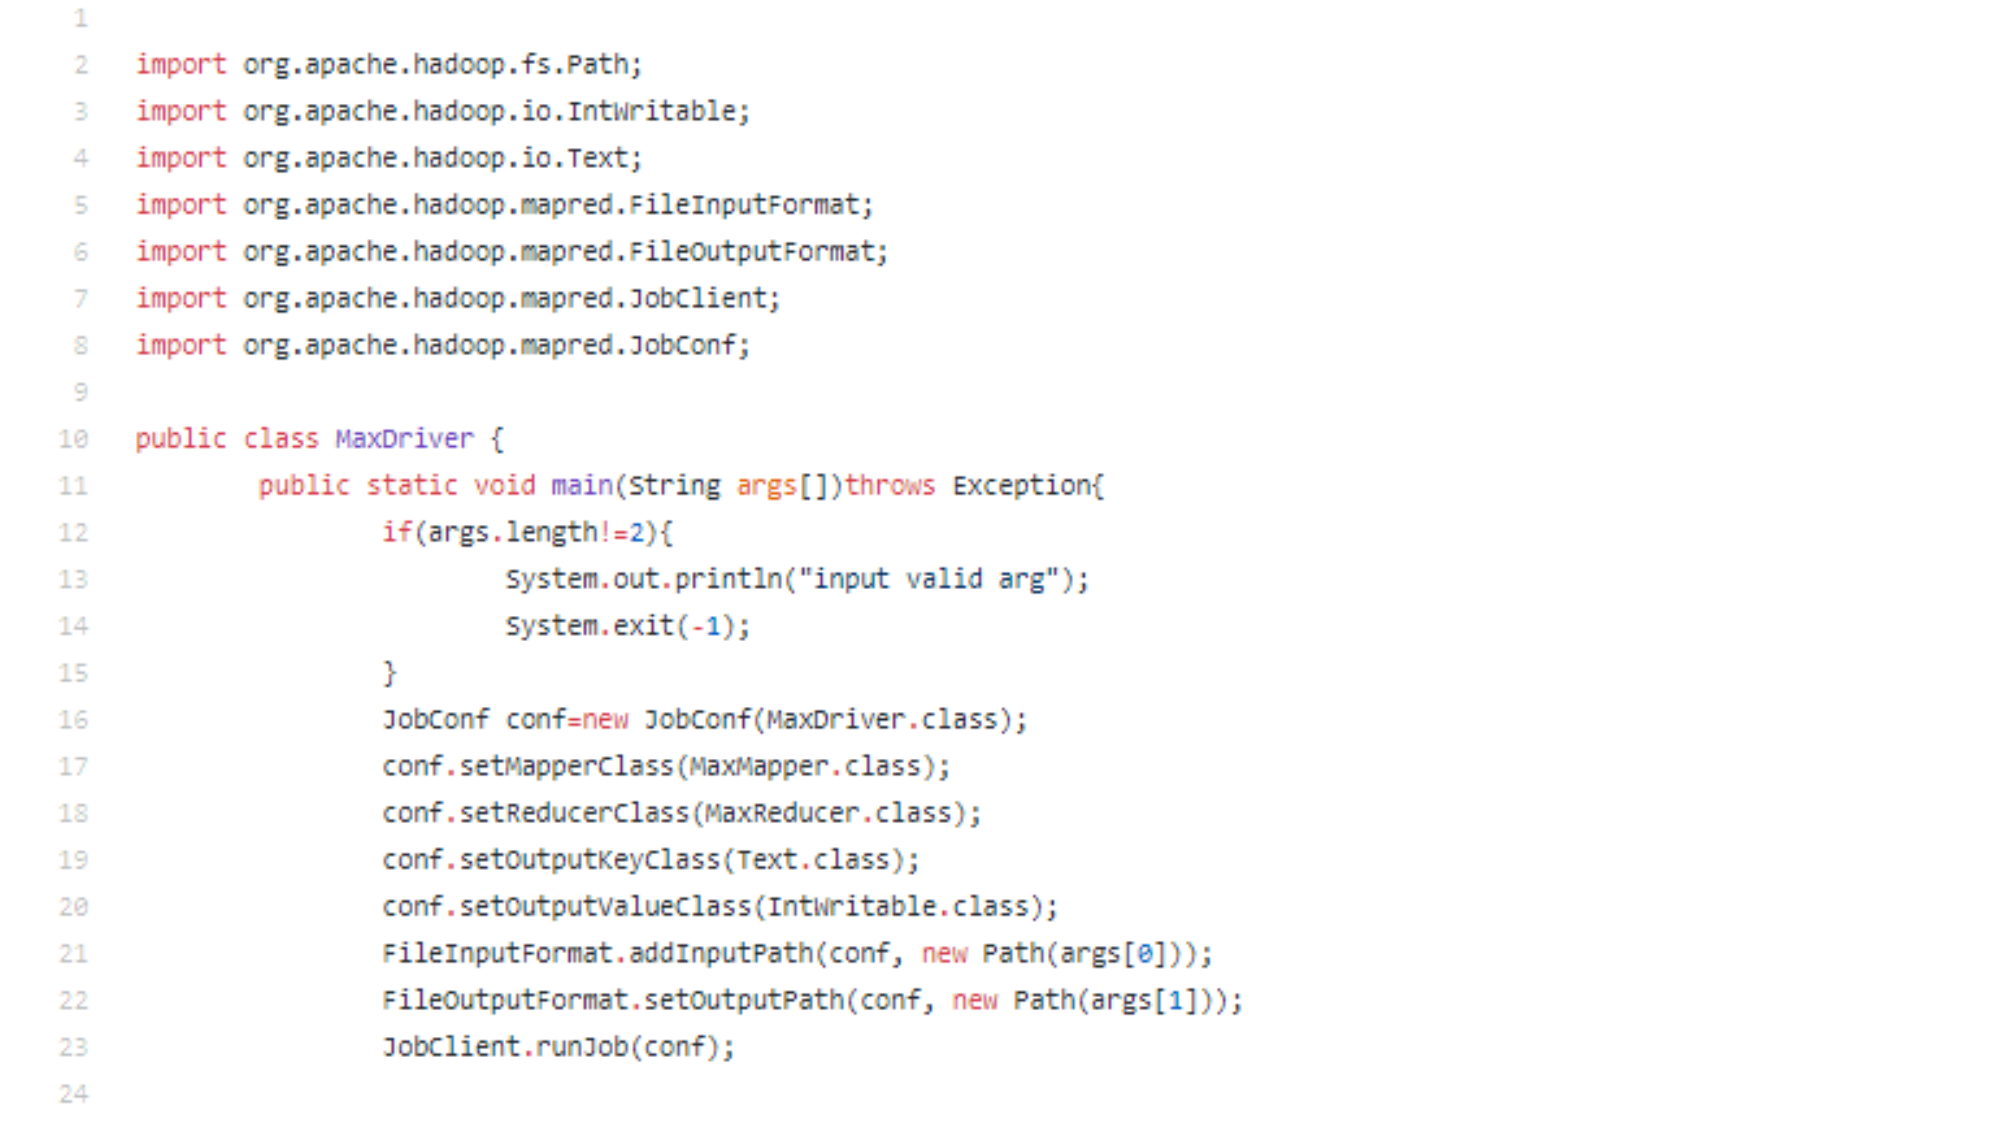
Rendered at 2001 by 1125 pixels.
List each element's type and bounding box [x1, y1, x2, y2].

picture [0, 0, 1299, 1125]
